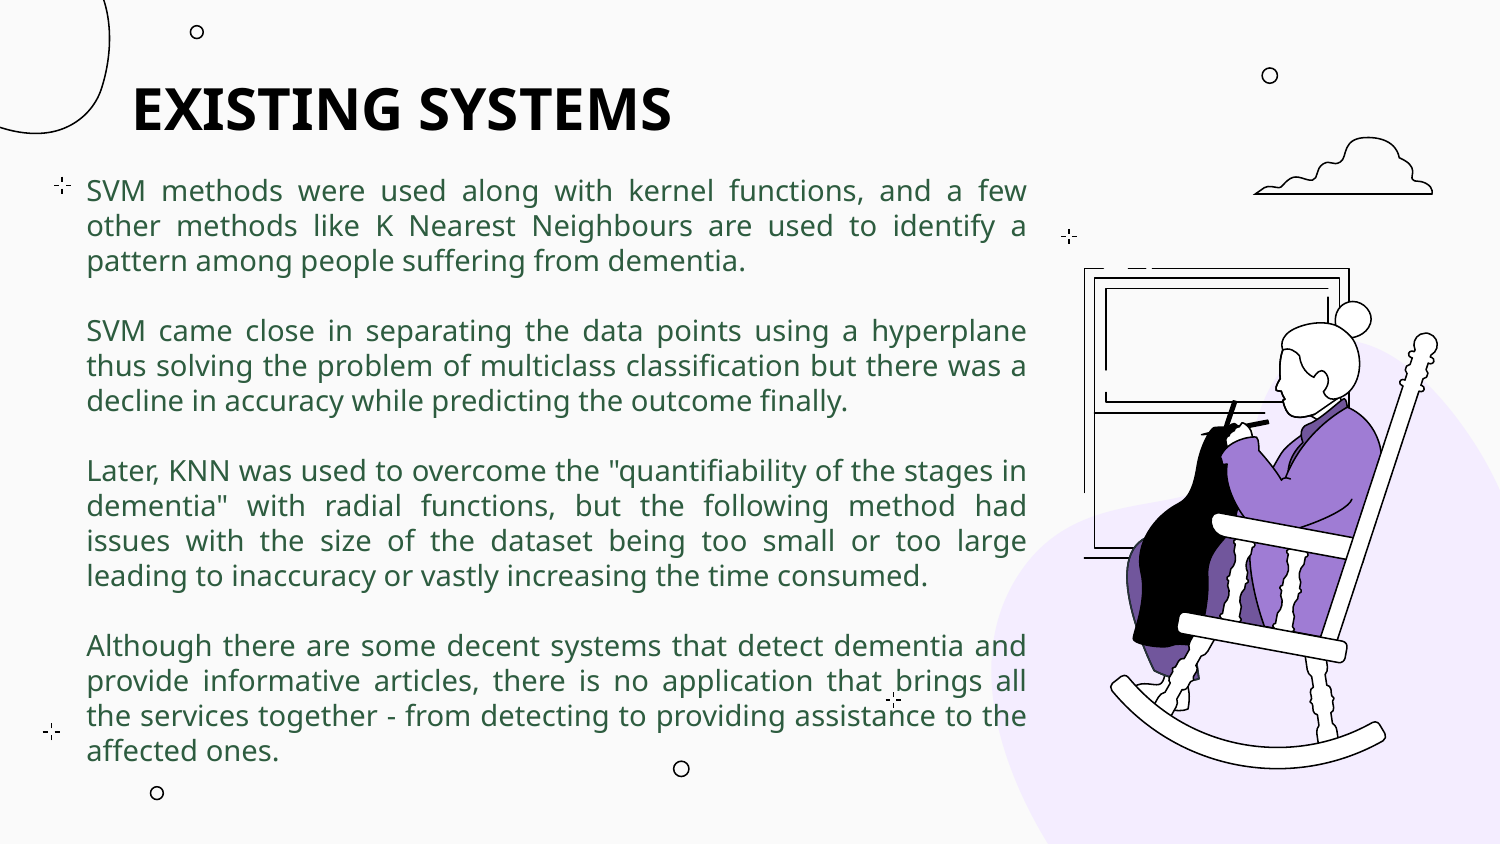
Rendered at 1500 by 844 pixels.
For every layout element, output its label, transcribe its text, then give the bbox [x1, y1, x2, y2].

subtitle SVM methods were used along with kernel functions, and a few other methods like K Nearest Neighbours are used to identify a pattern among people suffering from dementia. SVM came close in separating the data points using a hyperplane thus solving the problem of multiclass classification but there was a decline in accuracy while predicting the outcome finally. Later, KNN was used to overcome the "quantifiability of the stages in dementia" with radial functions, but the following method had issues with the size of the dataset being too small or too large leading to inaccuracy or vastly increasing the time consumed. Although there are some decent systems that detect dementia and provide informative articles, there is no application that brings all the services together - from detecting to providing assistance to the affected ones. [71, 177, 938, 762]
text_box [943, 67, 1500, 844]
title EXISTING SYSTEMS [116, 60, 1392, 155]
